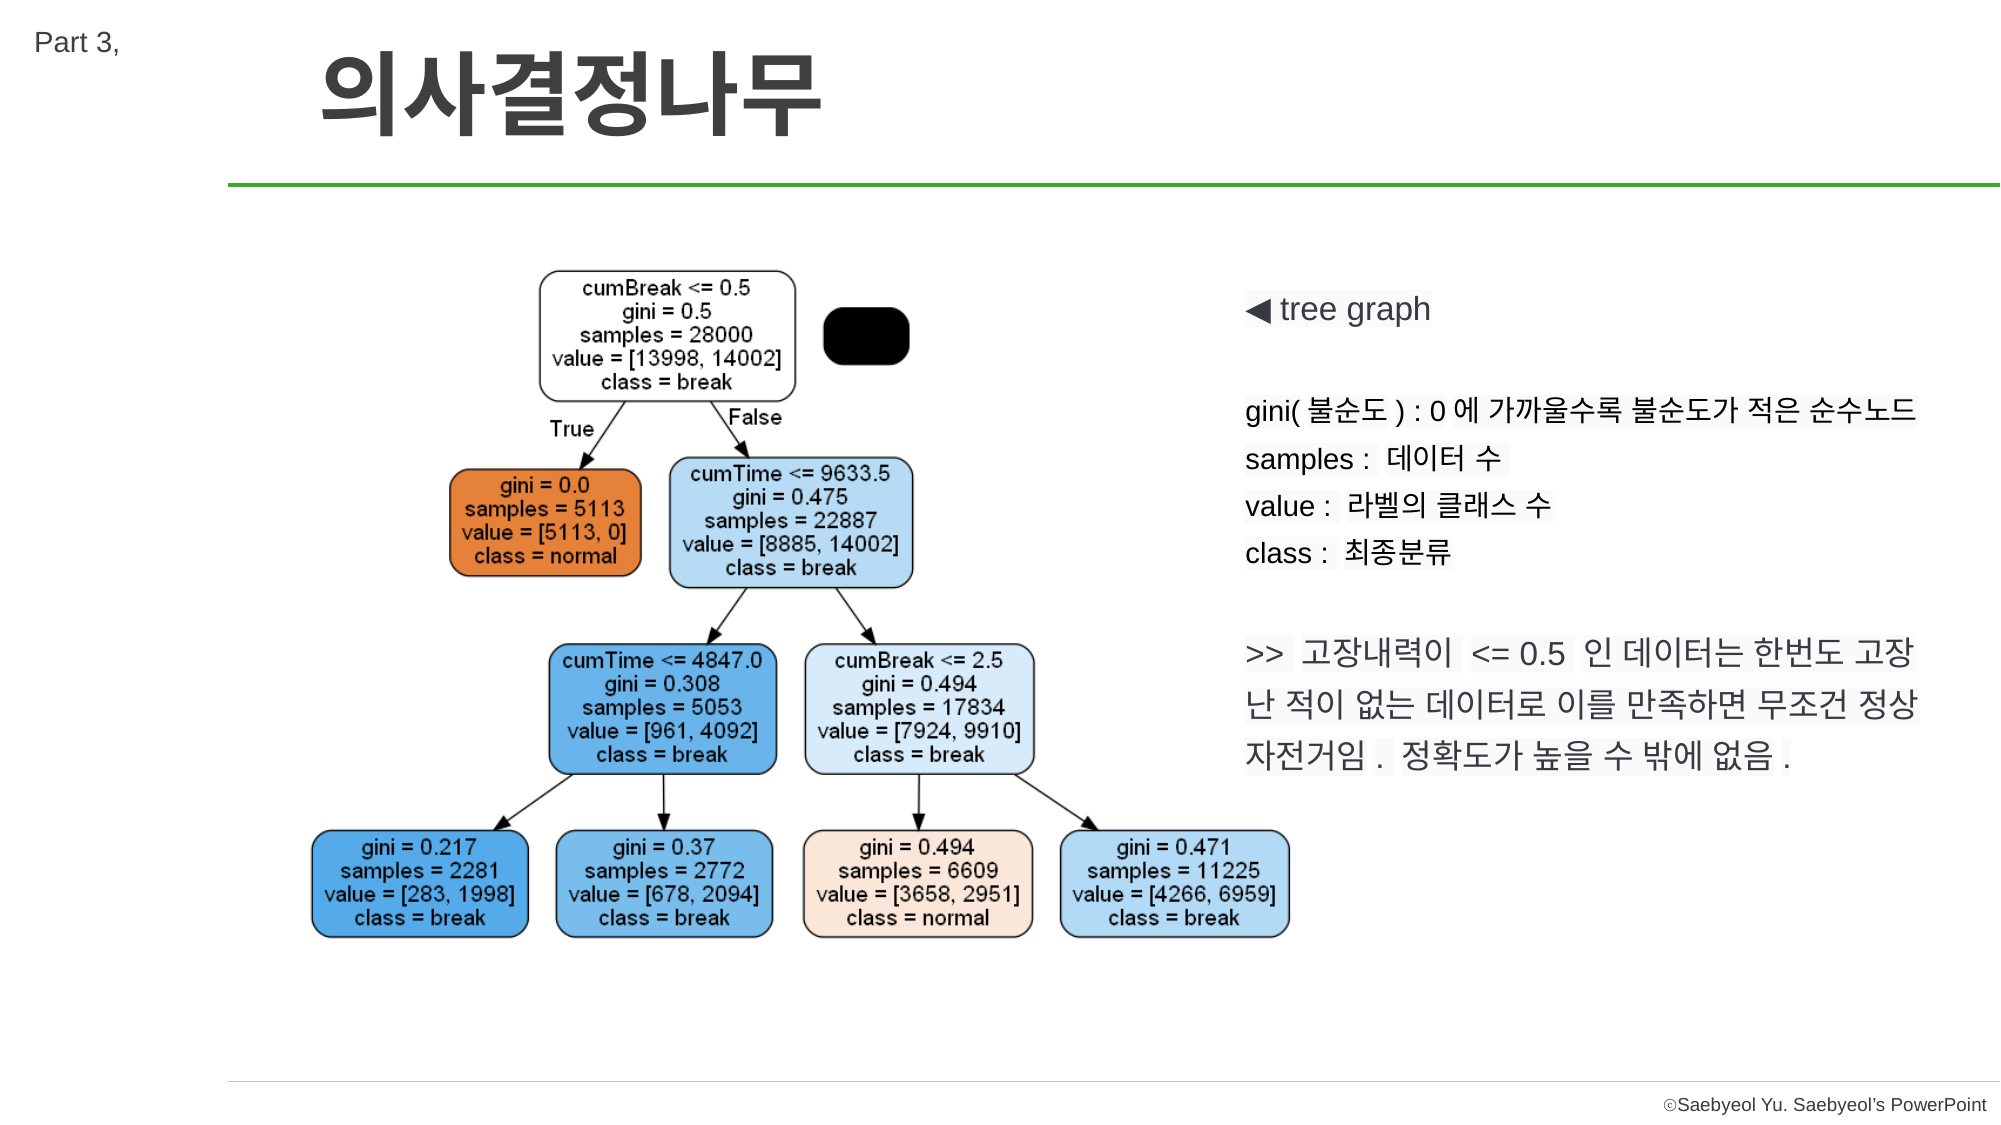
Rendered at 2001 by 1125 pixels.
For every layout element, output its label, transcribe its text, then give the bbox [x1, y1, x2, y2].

picture [305, 265, 1296, 943]
text_box 의사결정나무 [228, 29, 1362, 155]
text_box Part 3, [19, 15, 143, 66]
text_box ◀ tree graph gini(불순도) : 0에 가까울수록 불순도가 적은 순수노드 samples : 데이터 수 value : 라벨의 클래스 수 class : 최종분류 >> 고장내력이 <= 0.5 인 데이터는 한번도 고장 난 적이 없는 데이터로 이를 만족하면 무조건 정상 자전거임. 정확도가 높을 수 밖에 없음. [1296, 265, 1967, 783]
